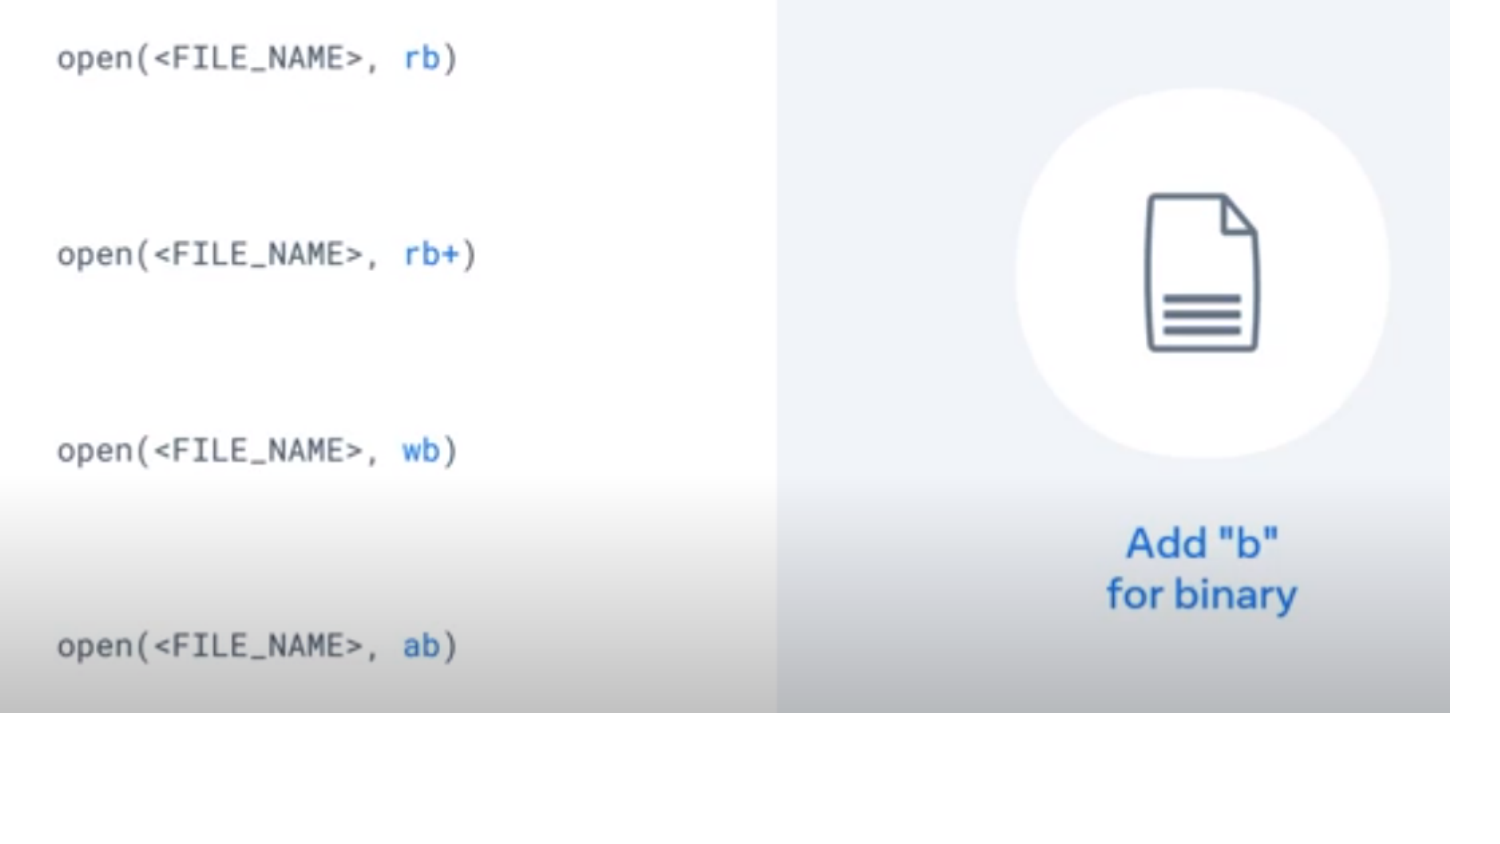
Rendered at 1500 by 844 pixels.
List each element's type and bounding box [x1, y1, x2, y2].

picture [0, 0, 1451, 714]
